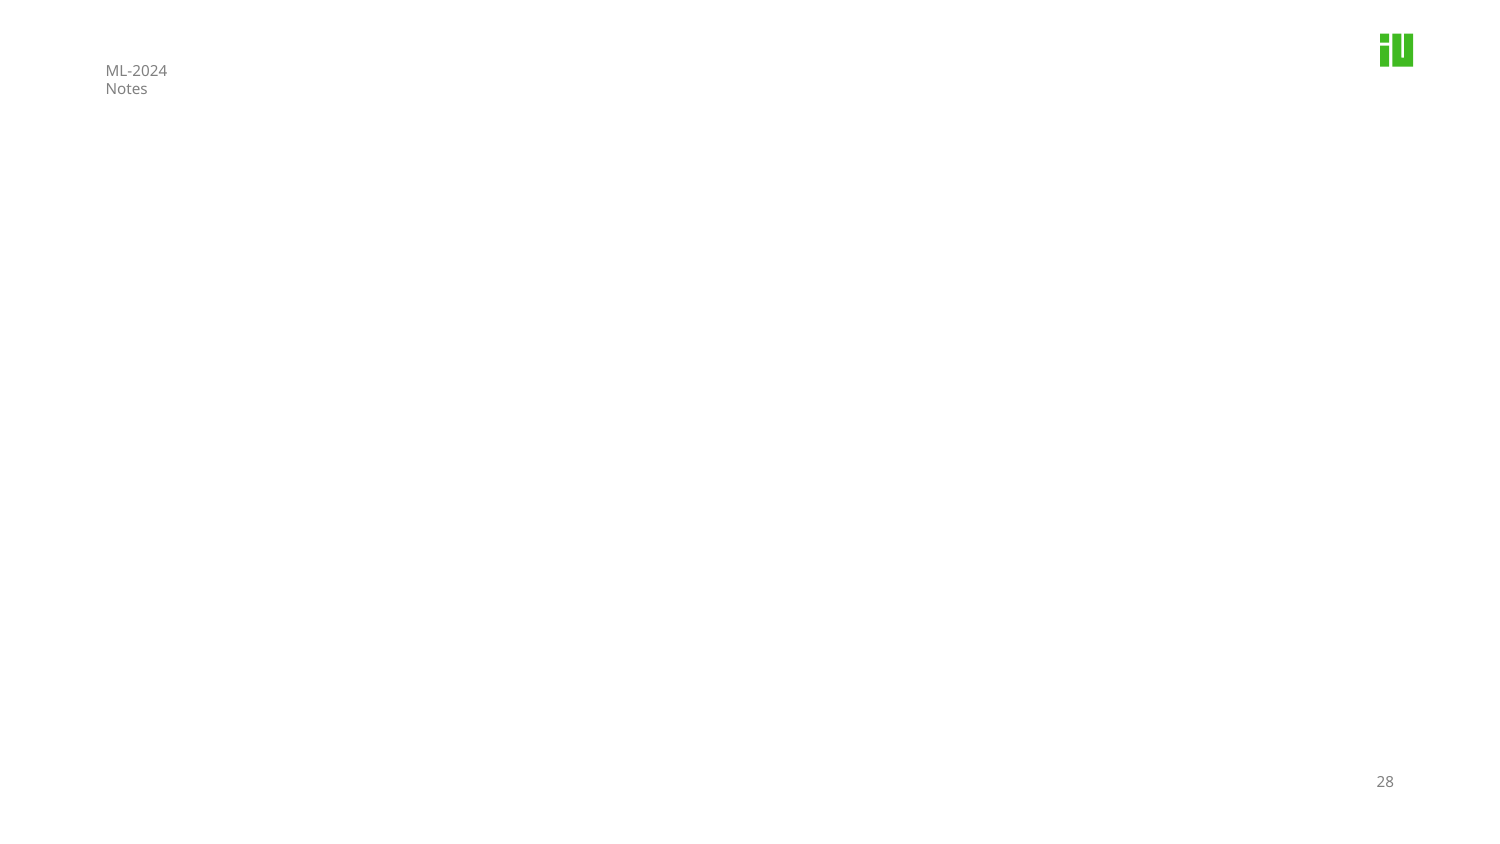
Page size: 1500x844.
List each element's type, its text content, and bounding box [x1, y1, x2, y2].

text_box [1380, 33, 1414, 67]
text_box 28 [1071, 759, 1410, 805]
text_box ML-2024 Notes [98, 57, 605, 102]
